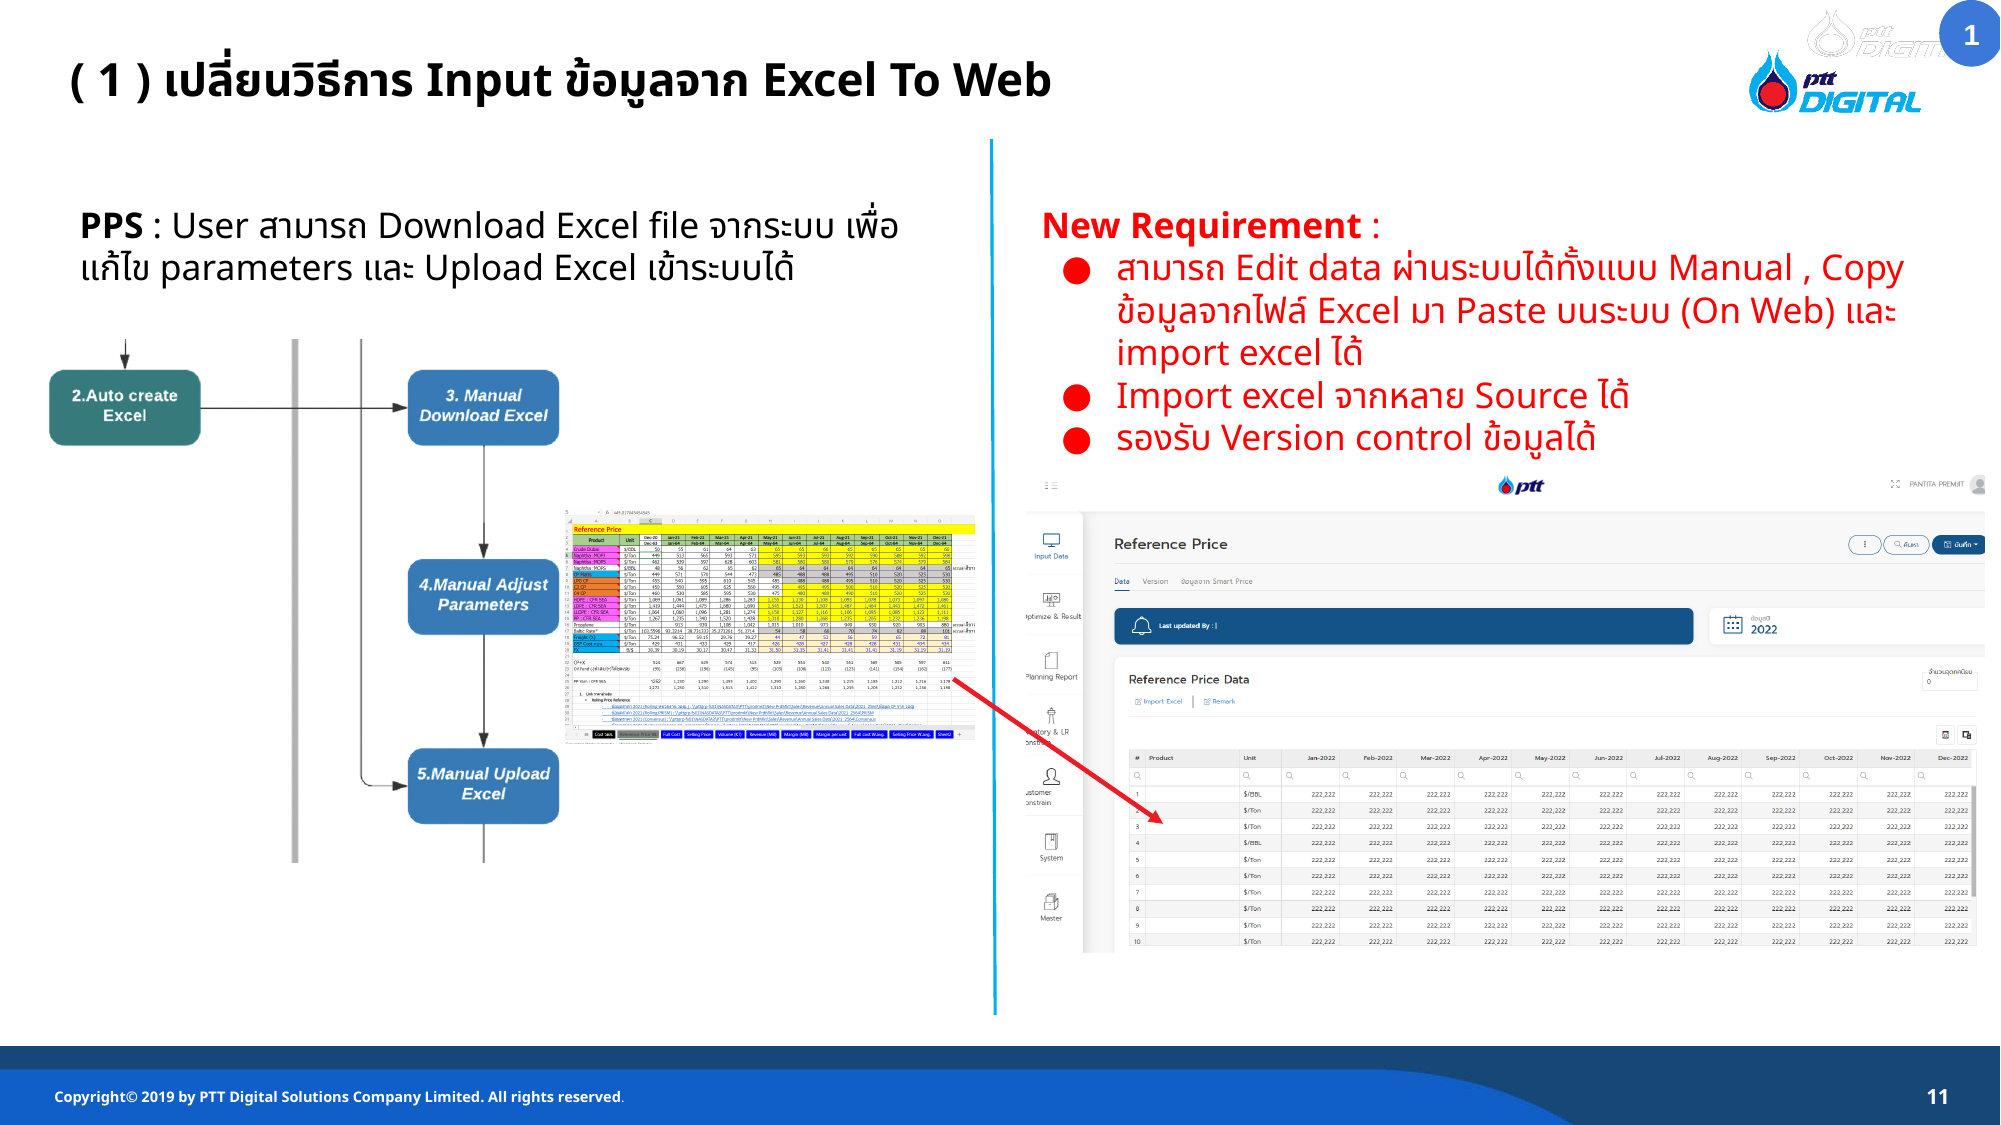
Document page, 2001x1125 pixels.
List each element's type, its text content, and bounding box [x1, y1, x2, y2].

slide_number 11 [1891, 1076, 1985, 1119]
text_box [953, 678, 1164, 824]
list PPS : User สามารถ Download Excel file จากระบบ เพื่อแก้ไข parameters และ Upload Excel เข้าระบบได้ [64, 195, 930, 326]
picture [1744, 0, 1977, 135]
text_box New Requirement : สามารถ Edit data ผ่านระบบได้ทั้งแบบ Manual , Copy ข้อมูลจากไฟล์ Excel มา Paste บนระบบ (On Web) และ import excel ได้ Import excel จากหลาย Source ได้ รองรับ Version control ข้อมูลได้ [1026, 195, 1985, 467]
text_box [991, 832, 996, 1016]
picture [0, 338, 975, 863]
list ( 1 ) เปลี่ยนวิธีการ Input ข้อมูลจาก Excel To Web [55, 43, 1596, 140]
picture [1026, 467, 1985, 954]
text_box 1 [1939, 0, 2000, 67]
picture [0, 1046, 2000, 1125]
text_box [991, 138, 996, 677]
